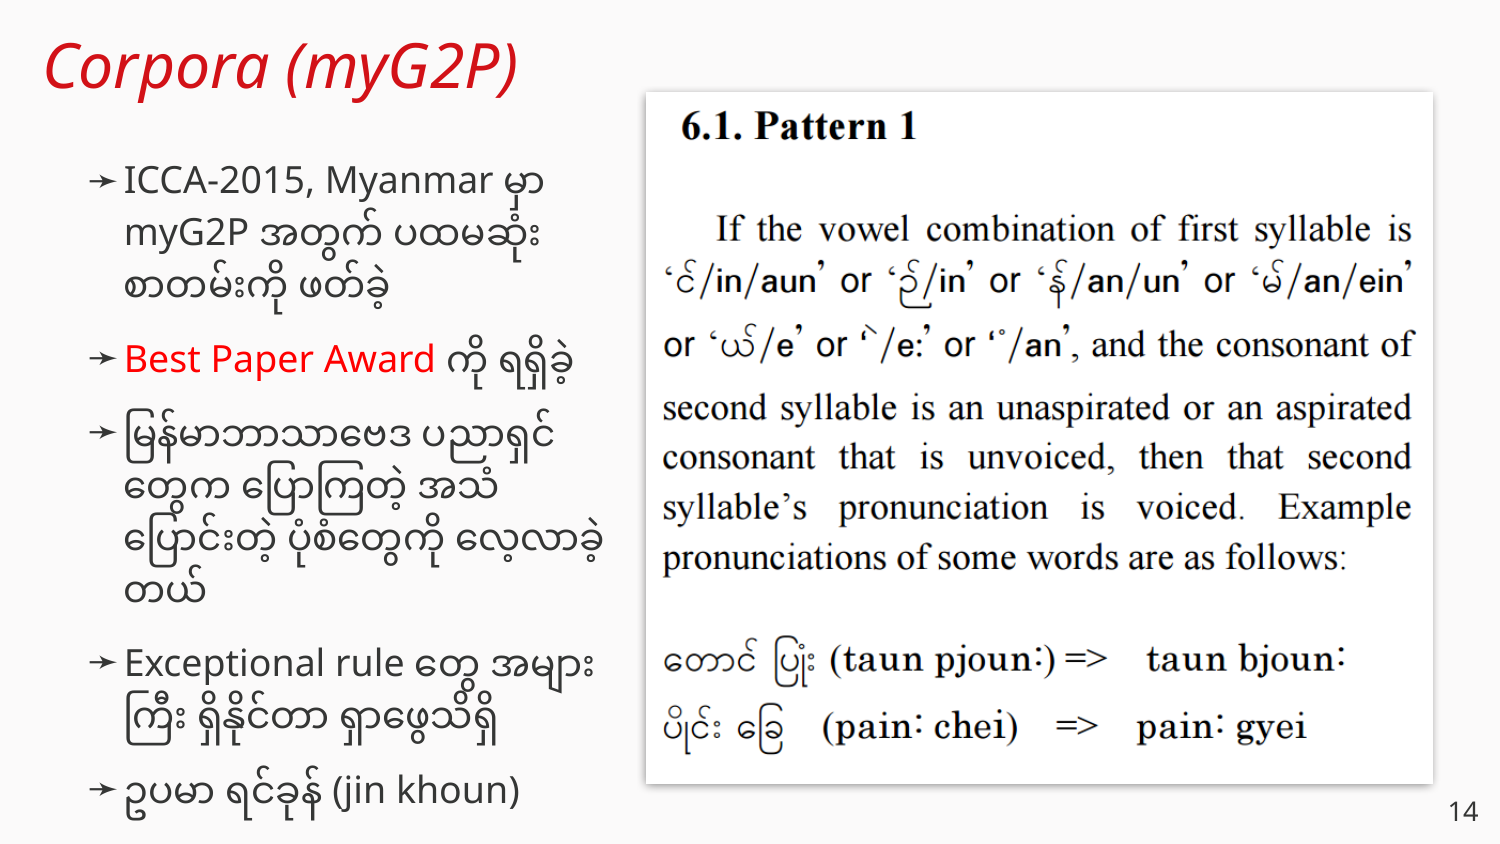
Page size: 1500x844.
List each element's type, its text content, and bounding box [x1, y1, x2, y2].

title Corpora (myG2P) [41, 34, 986, 176]
picture [646, 92, 1433, 784]
list ICCA-2015, Myanmar မှာ myG2P အတွက် ပထမဆုံး စာတမ်းကို ဖတ်ခဲ့ Best Paper Award ကို ရရှိခဲ့ မြန်မာဘာသာဗေဒ ပညာရှင်တွေက ပြောကြတဲ့ အသံပြောင်းတဲ့ ပုံစံတွေကို လေ့လာခဲ့တယ် Exceptional rule တွေ အများကြီး ရှိနိုင်တာ ရှာဖွေသိရှိ ဥပမာ ရင်ခုန် (jin khoun) [71, 134, 622, 812]
slide_number ‹#› [1403, 779, 1494, 844]
